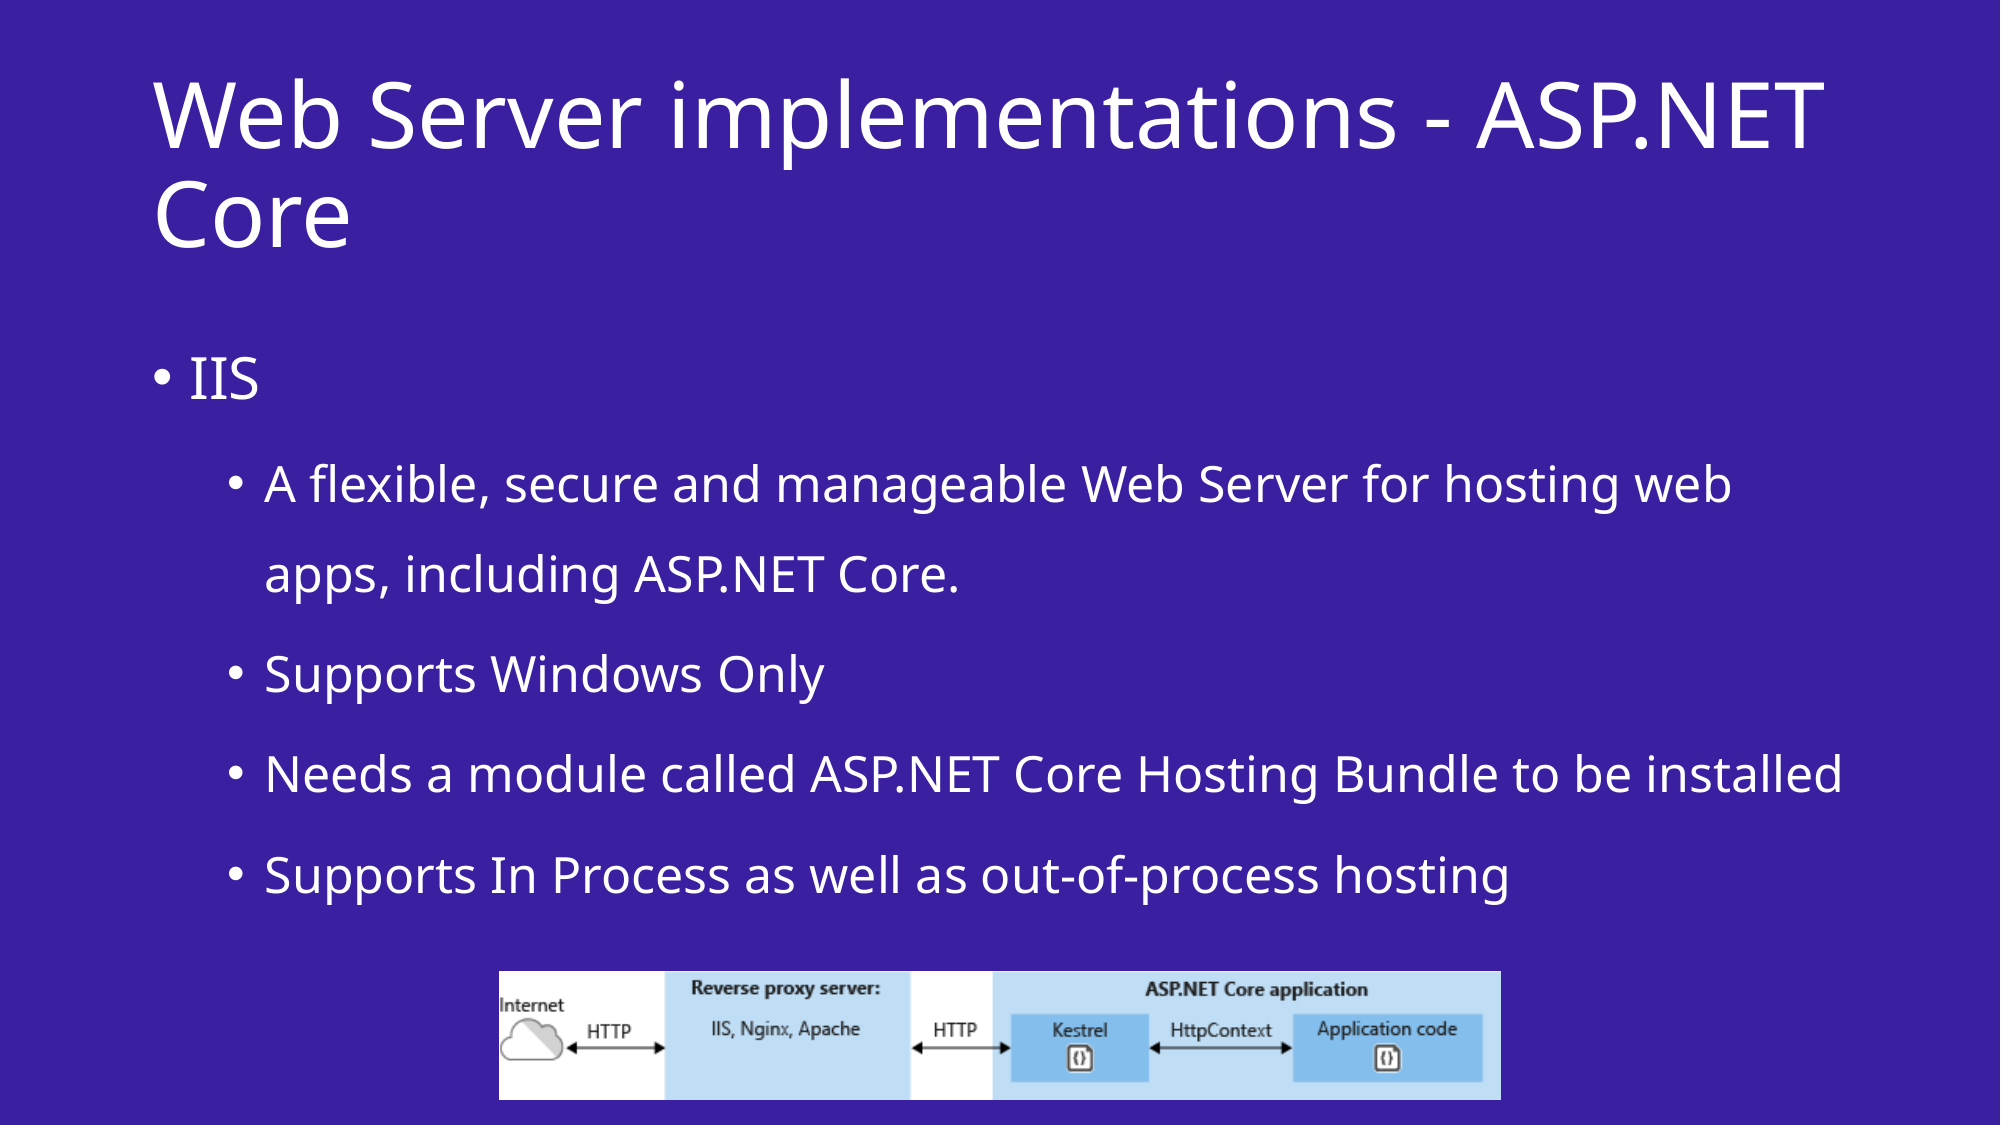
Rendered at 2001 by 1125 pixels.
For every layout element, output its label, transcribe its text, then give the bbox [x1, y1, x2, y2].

text_box IIS A flexible, secure and manageable Web Server for hosting web apps, including ASP.NET Core. Supports Windows Only Needs a module called ASP.NET Core Hosting Bundle to be installed Supports In Process as well as out-of-process hosting [137, 299, 1863, 1014]
picture [499, 971, 1501, 1100]
title Web Server implementations - ASP.NET Core [137, 59, 1863, 278]
